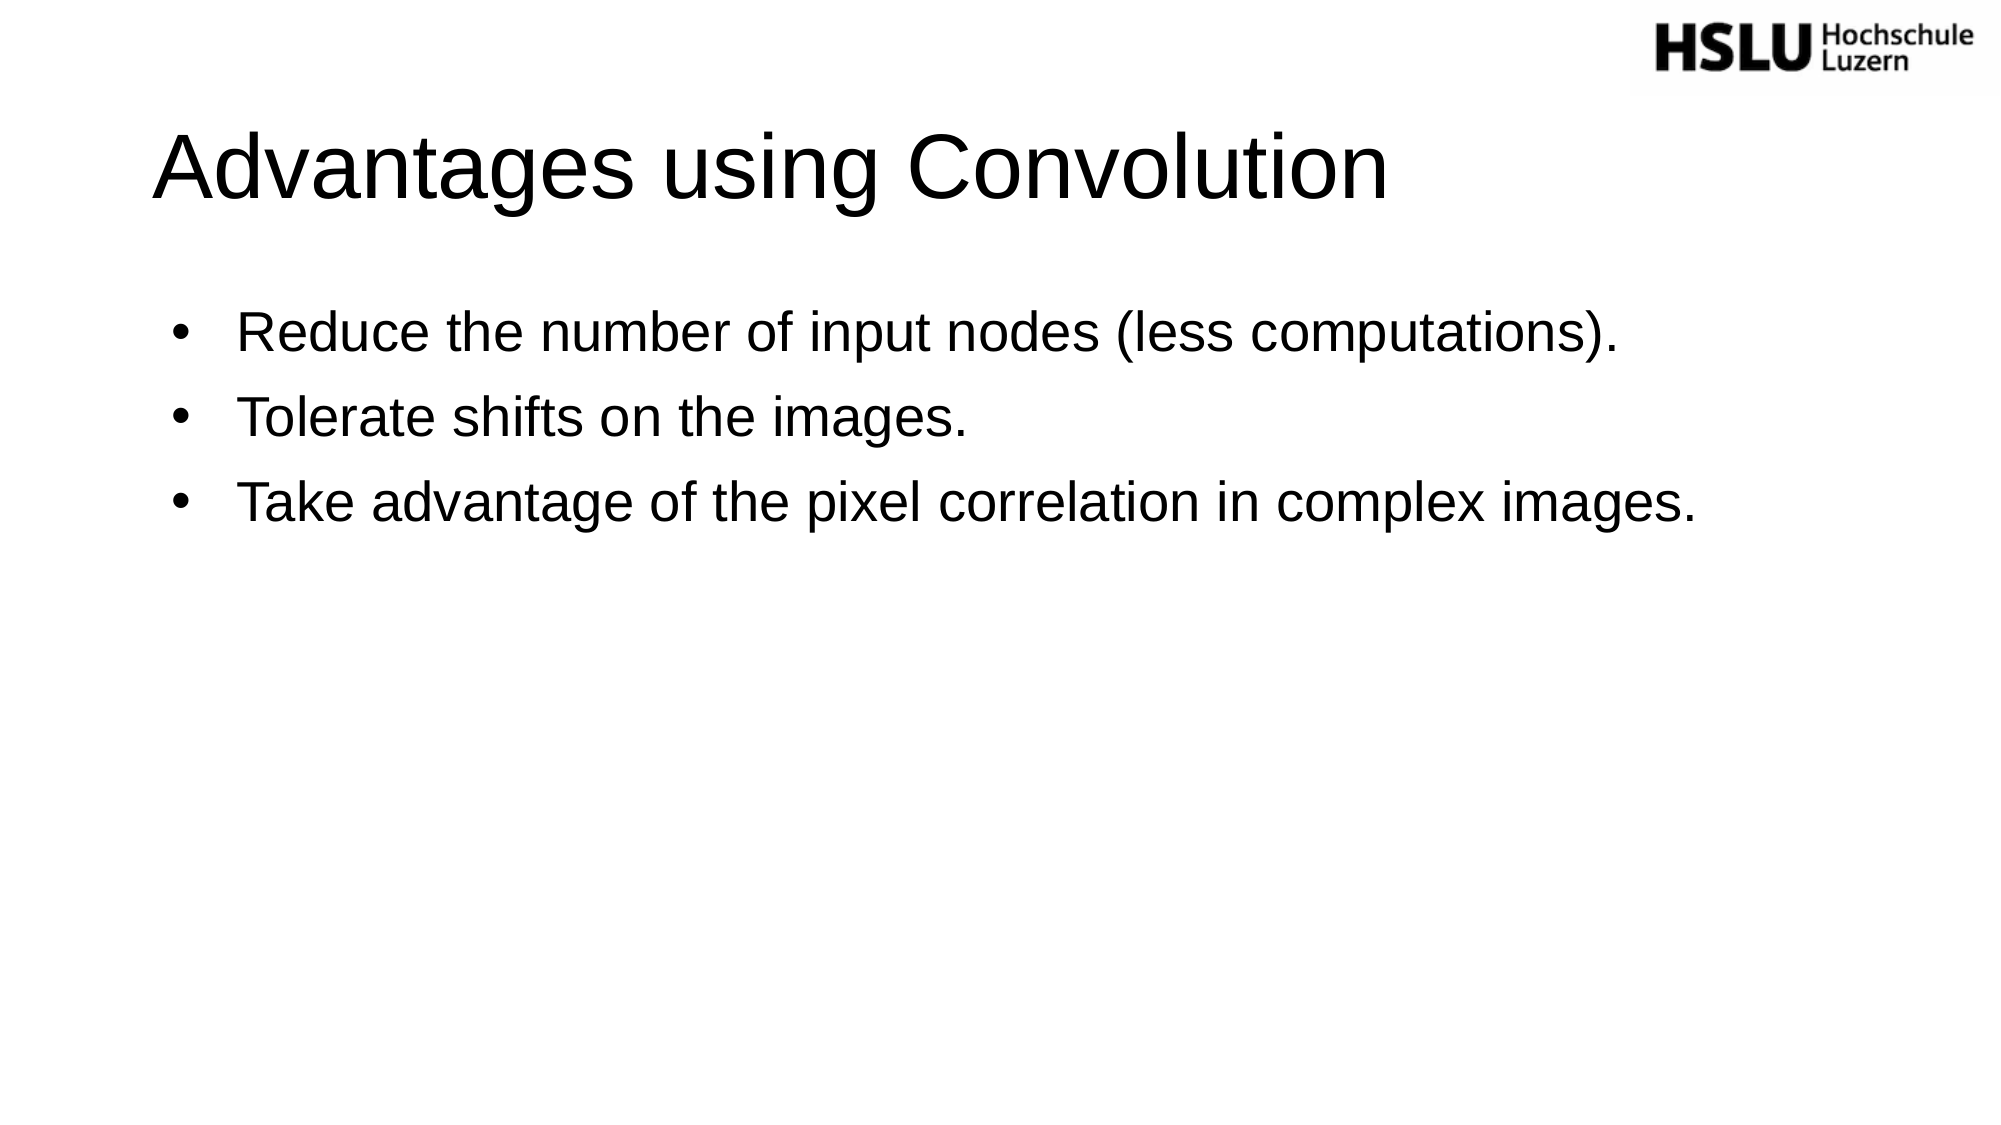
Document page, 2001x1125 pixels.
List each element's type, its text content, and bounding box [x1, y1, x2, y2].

title Advantages using Convolution [137, 59, 1863, 278]
list Reduce the number of input nodes (less computations). Tolerate shifts on the images. Take advantage of the pixel correlation in complex images. [146, 292, 1817, 1051]
picture [1630, 0, 2000, 96]
